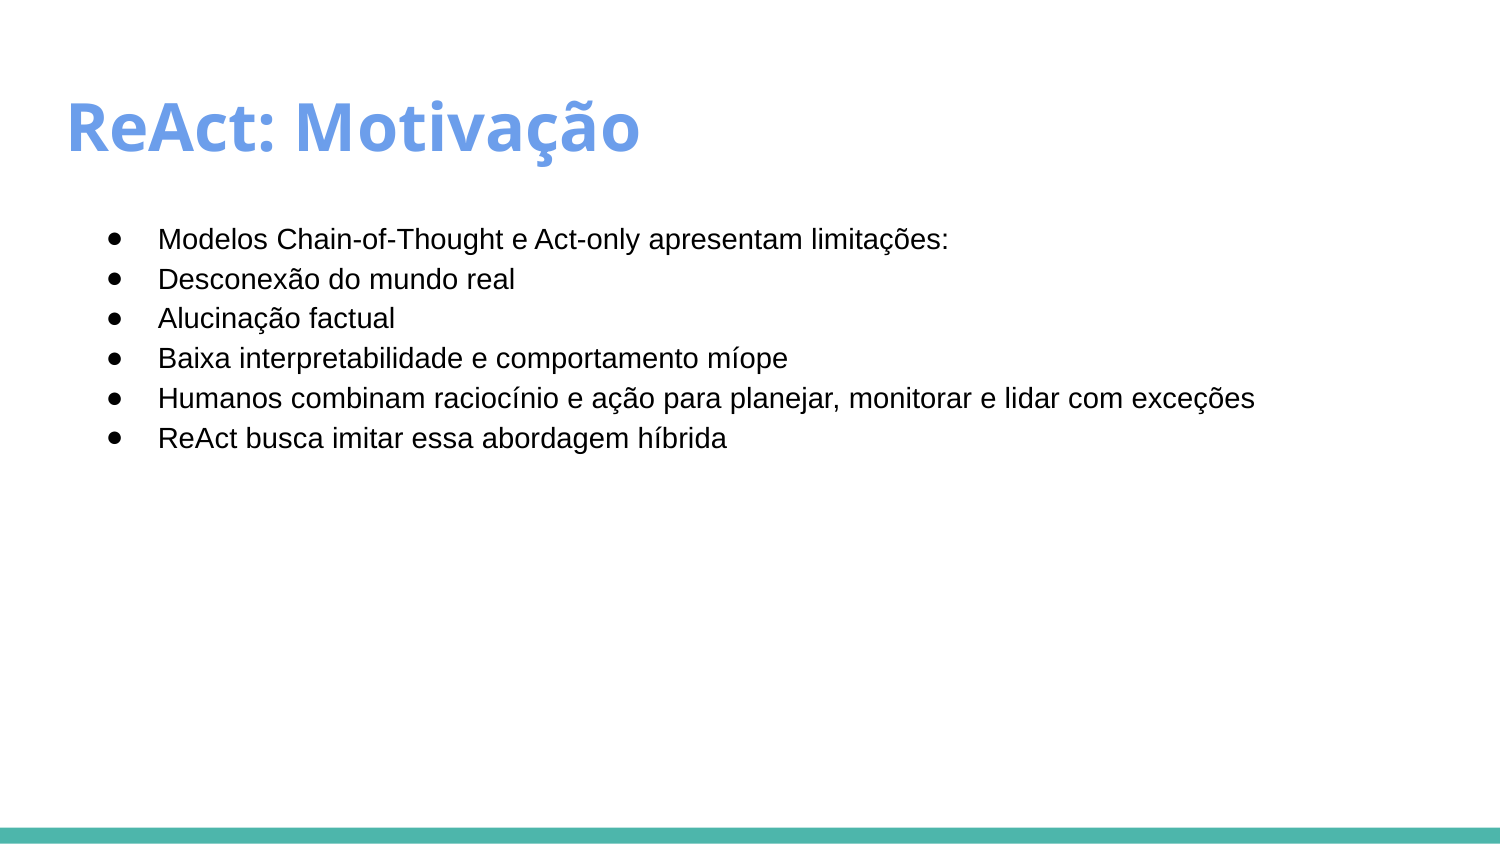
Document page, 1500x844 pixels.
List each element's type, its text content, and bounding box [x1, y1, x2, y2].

title ReAct: Motivação [11, 8, 1056, 227]
text_box Modelos Chain-of-Thought e Act-only apresentam limitações: Desconexão do mundo real Alucinação factual Baixa interpretabilidade e comportamento míope Humanos combinam raciocínio e ação para planejar, monitorar e lidar com exceções ReAct busca imitar essa abordagem híbrida [82, 213, 1413, 494]
